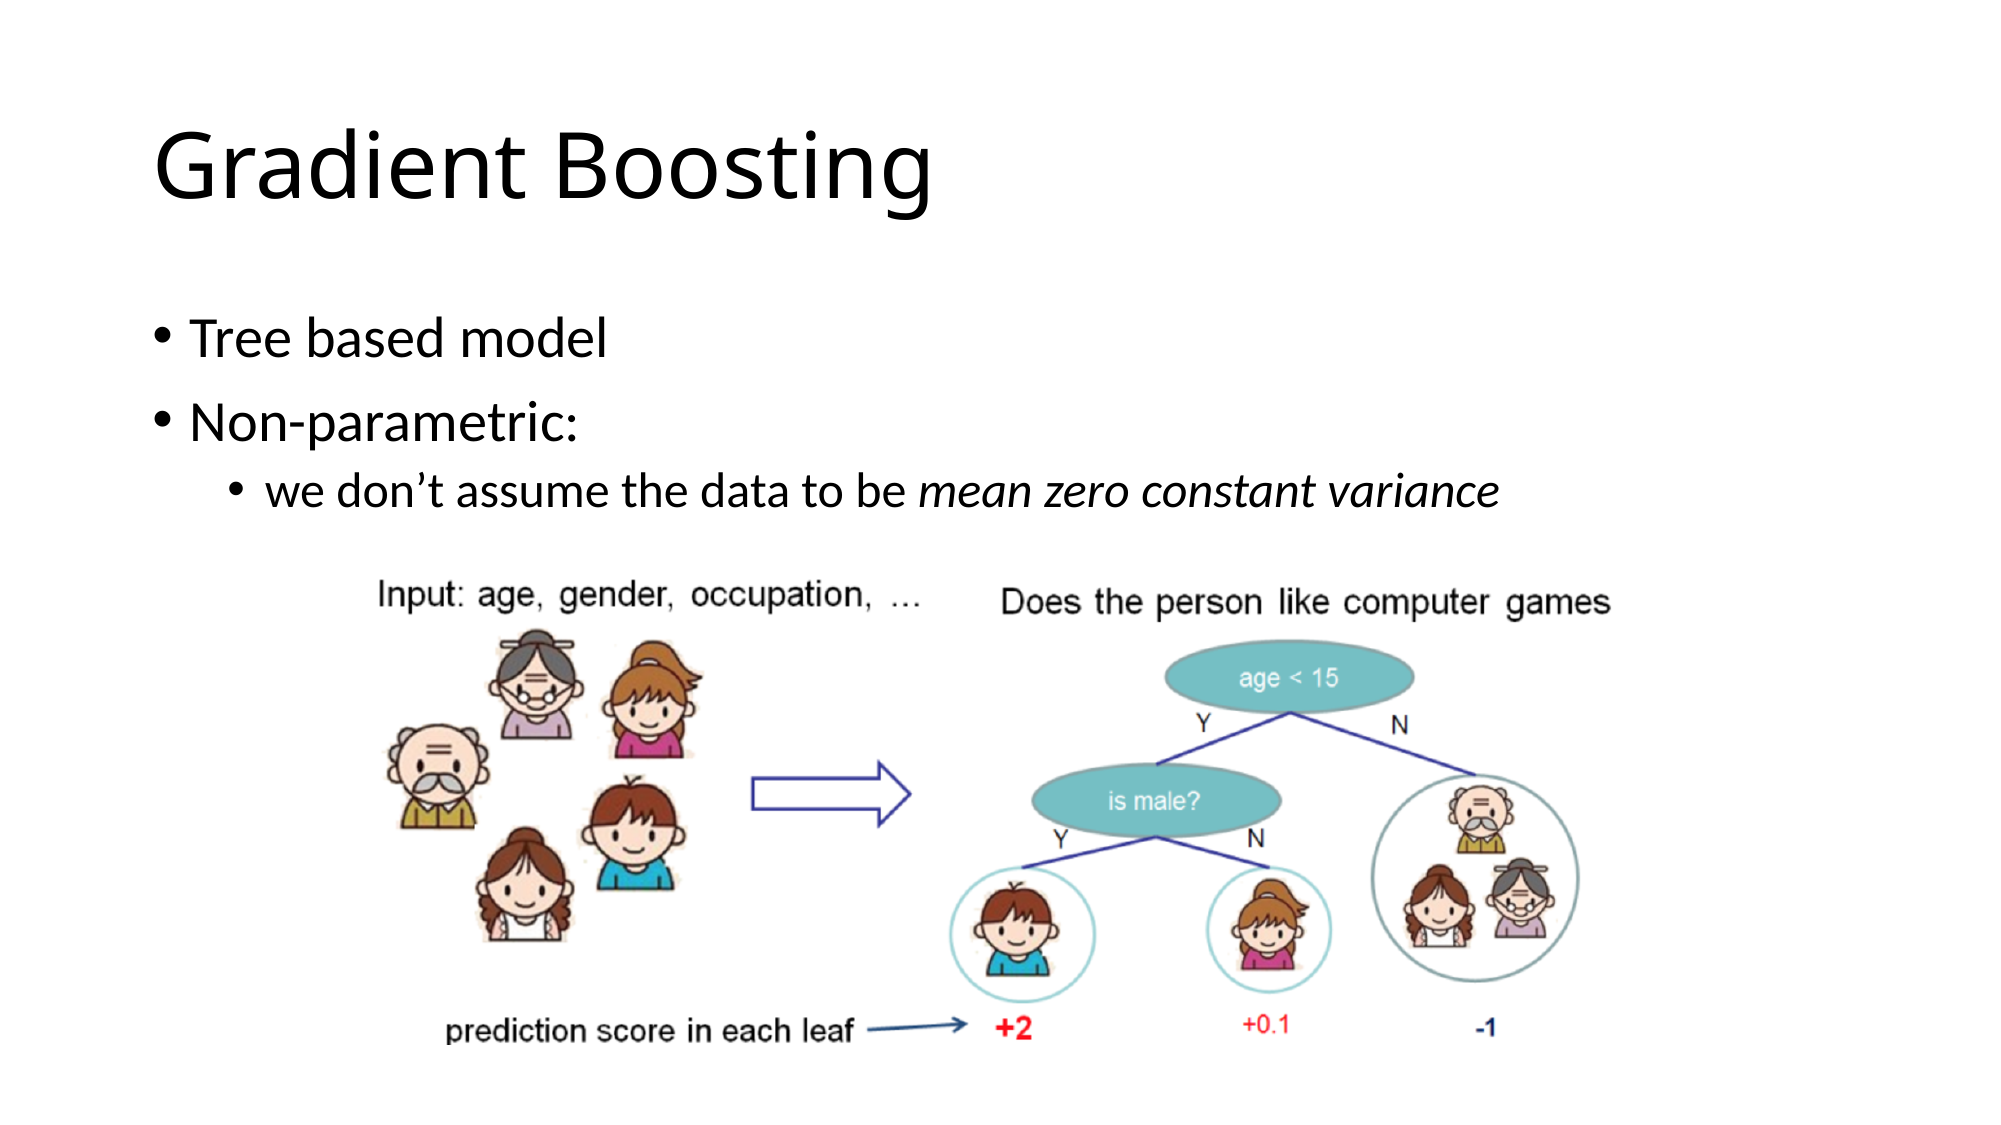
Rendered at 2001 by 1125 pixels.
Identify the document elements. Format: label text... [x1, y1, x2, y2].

list Tree based model Non-parametric: we don’t assume the data to be mean zero constant variance [137, 299, 1863, 1014]
title Gradient Boosting [137, 59, 1863, 278]
picture [356, 561, 1642, 1061]
